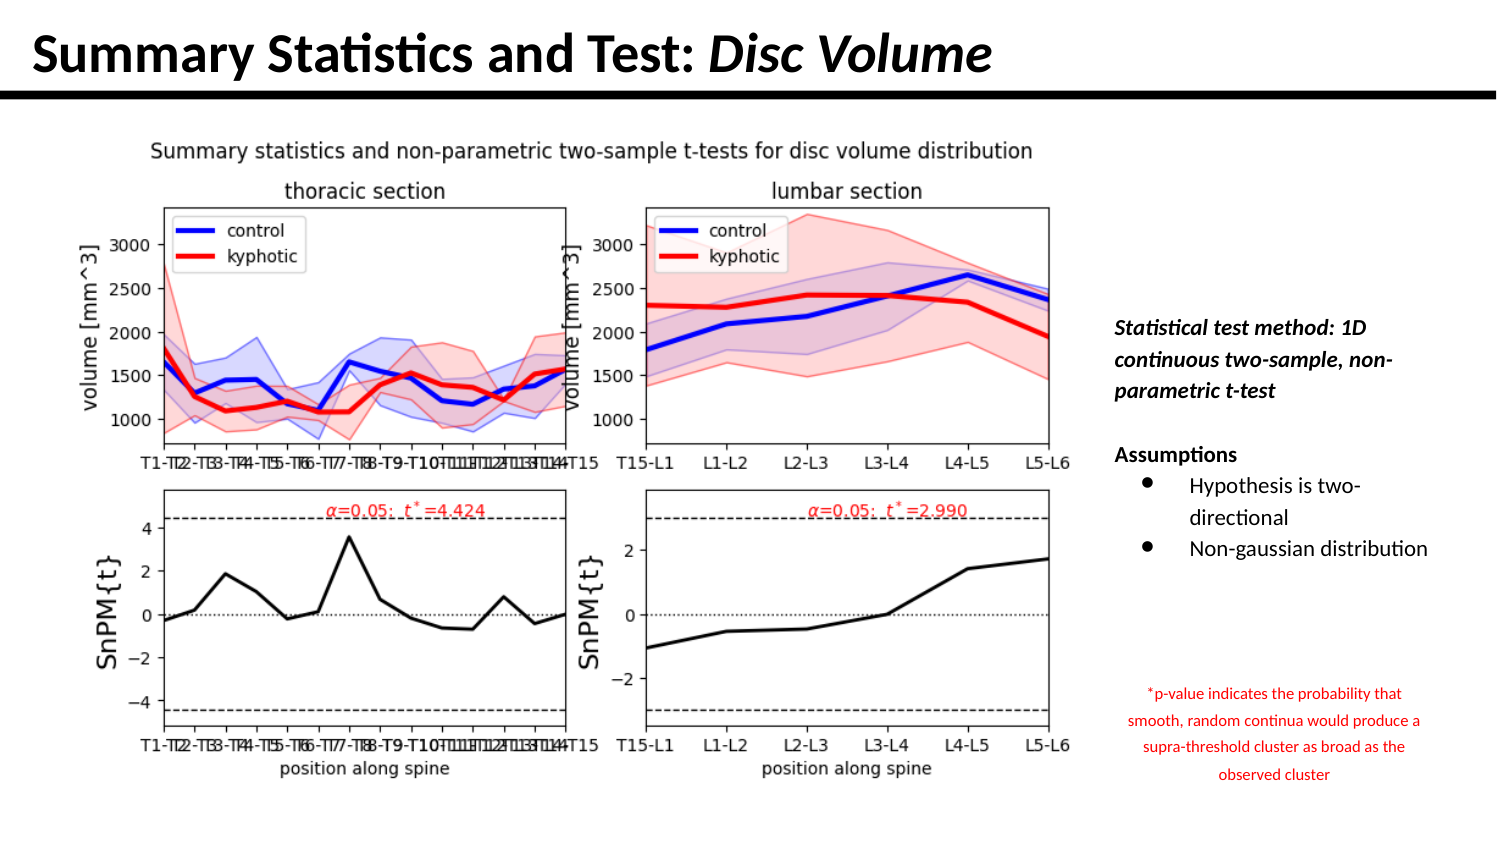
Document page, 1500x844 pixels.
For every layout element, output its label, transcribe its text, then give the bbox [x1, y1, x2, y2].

text_box *p-value indicates the probability that smooth, random continua would produce a supra-threshold cluster as broad as the observed cluster [1168, 668, 1444, 791]
text_box Statistical test method: 1D continuous two-sample, non-parametric t-test Assumptions Hypothesis is two-directional Non-gaussian distribution [1168, 301, 1449, 569]
text_box [0, 90, 1497, 100]
picture [20, 128, 1162, 799]
text_box Summary Statistics and Test: Disc Volume [21, 10, 1479, 90]
